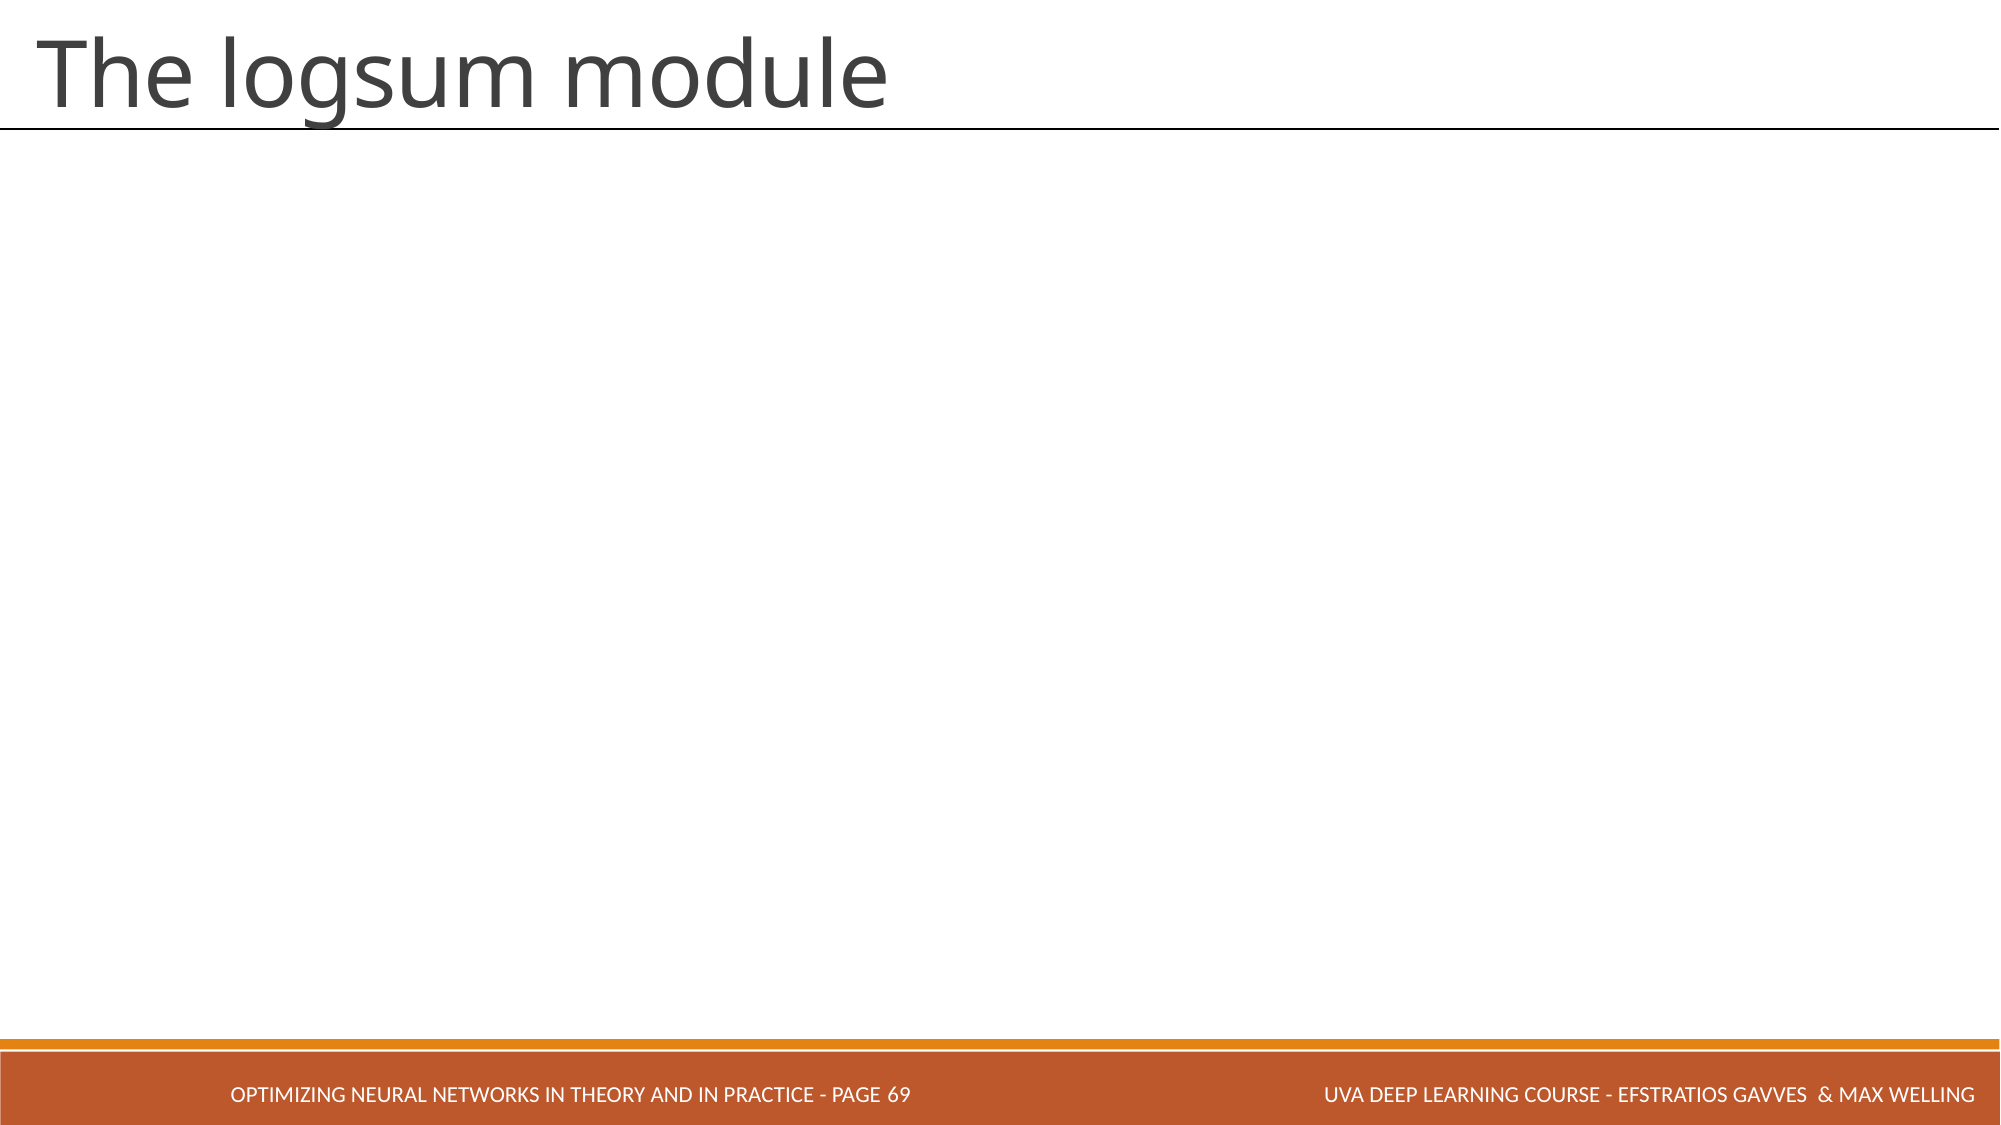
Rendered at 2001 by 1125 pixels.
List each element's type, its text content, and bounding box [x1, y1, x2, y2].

footer UVA Deep Learning COURSE - Efstratios Gavves & Max Welling [1078, 1063, 1992, 1124]
title The logsum module [21, 23, 1987, 134]
slide_number OPTIMIZING NEURAL NETWORKS IN THEORY AND IN PRACTICE - PAGE 69 [0, 1063, 926, 1124]
